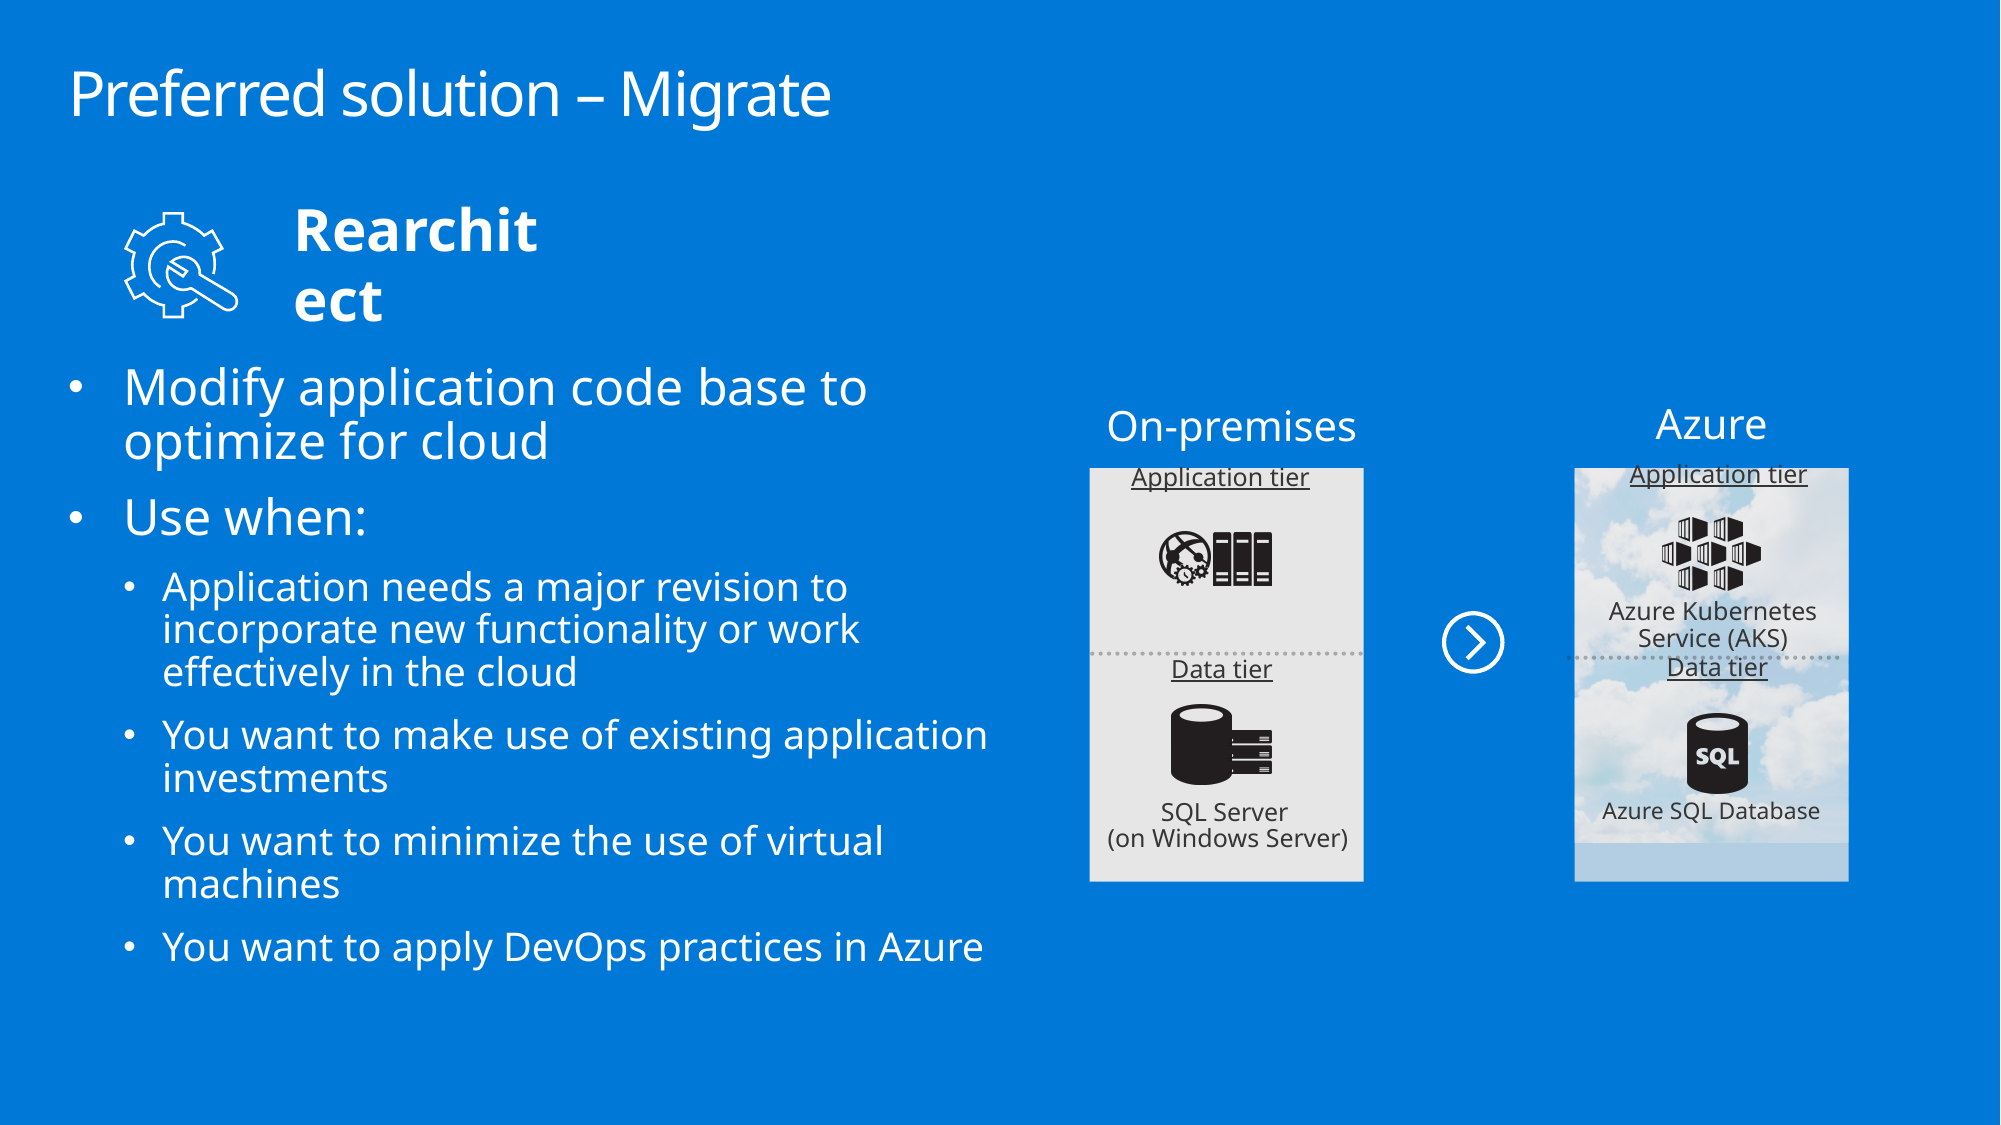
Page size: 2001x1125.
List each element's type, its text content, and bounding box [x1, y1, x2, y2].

title Preferred solution – Migrate [44, 47, 1957, 196]
list Modify application code base to optimize for cloud Use when: Application needs a major revision to incorporate new functionality or work effectively in the cloud You want to make use of existing application investments You want to minimize the use of virtual machines You want to apply DevOps practices in Azure [44, 347, 1058, 1088]
picture [1159, 531, 1211, 587]
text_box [1085, 380, 1849, 882]
picture [1212, 532, 1272, 586]
text_box Rearchitect [173, 192, 583, 339]
picture [1228, 730, 1272, 775]
text_box [125, 213, 237, 318]
picture [1662, 517, 1761, 591]
